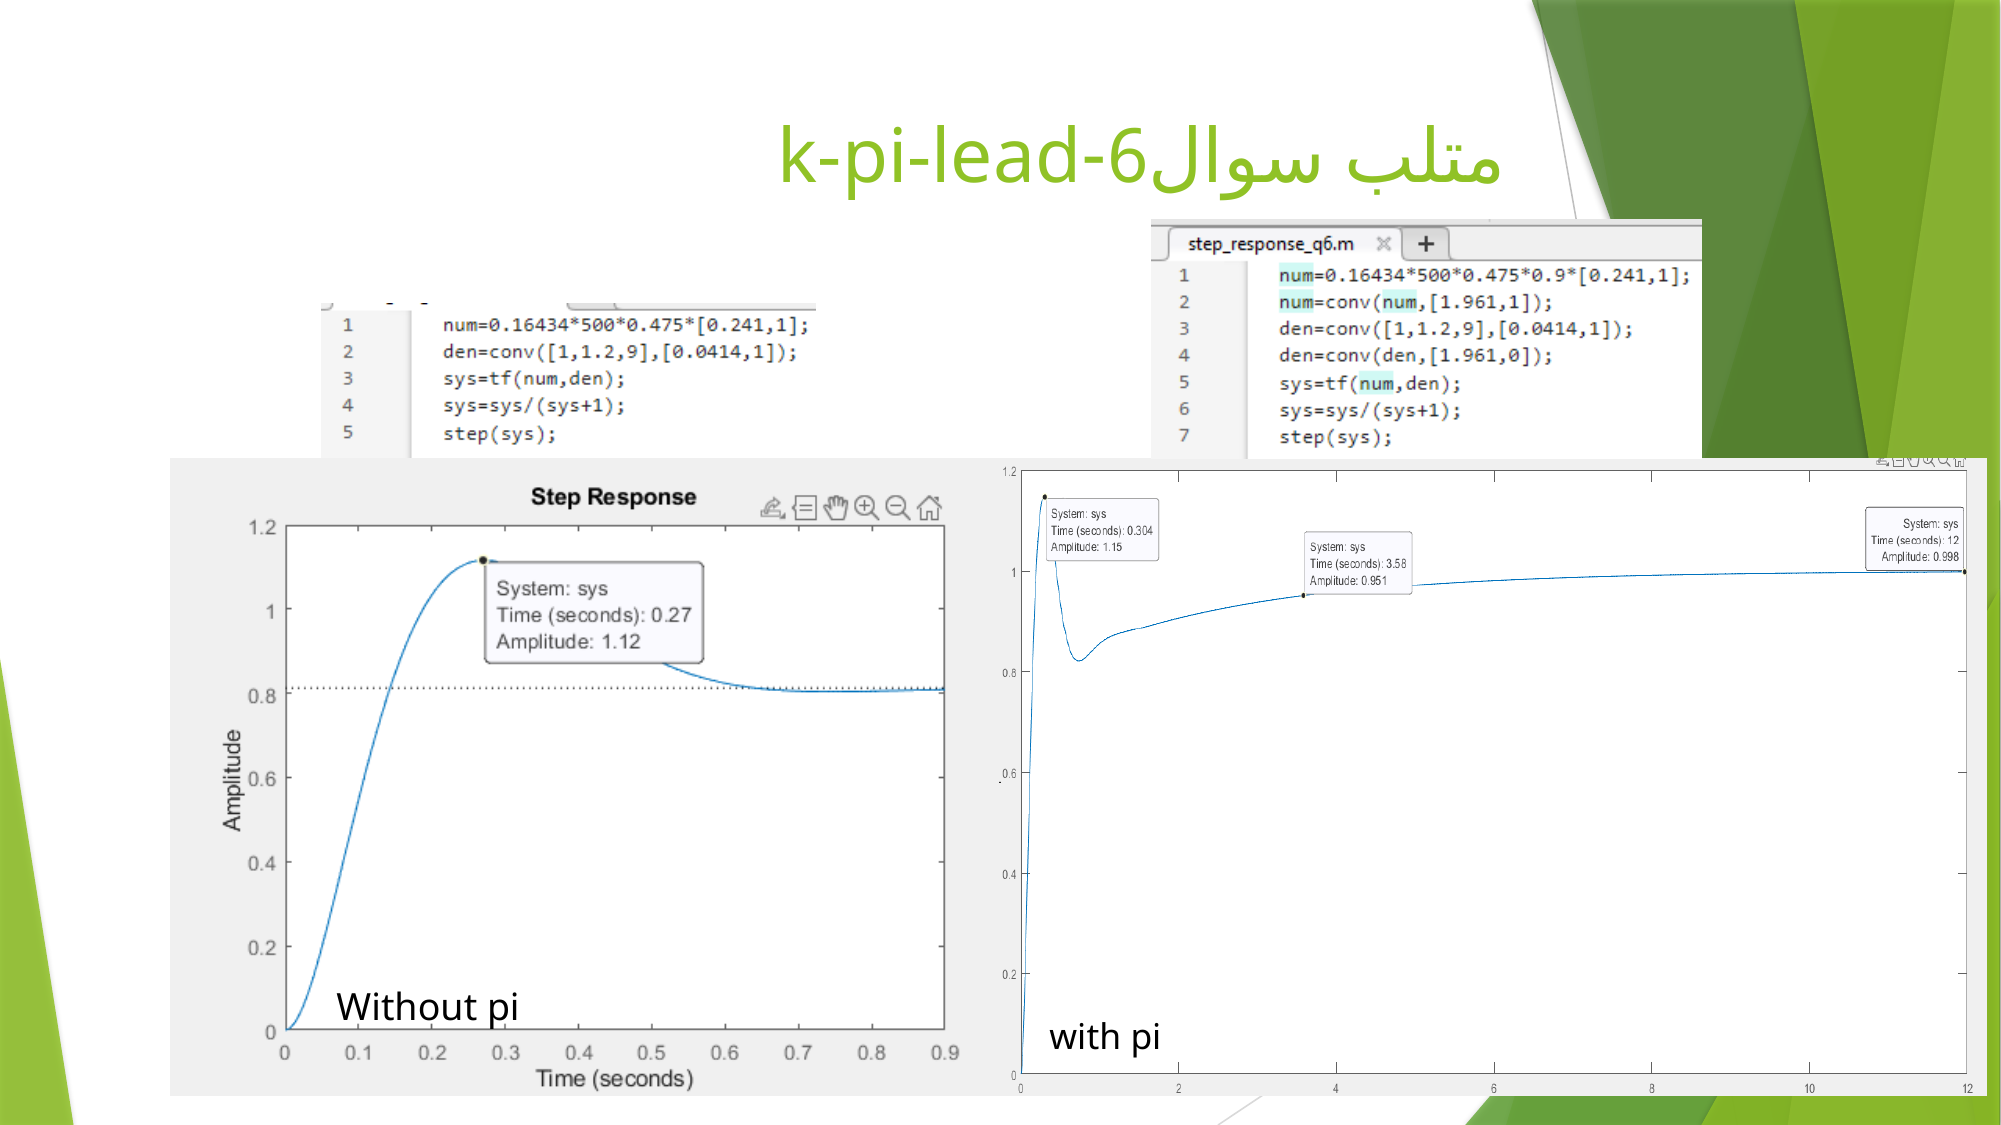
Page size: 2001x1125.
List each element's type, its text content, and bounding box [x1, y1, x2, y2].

picture [169, 218, 1987, 1097]
title متلب سوال6-k-pi-lead [111, 99, 1522, 317]
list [321, 303, 816, 457]
